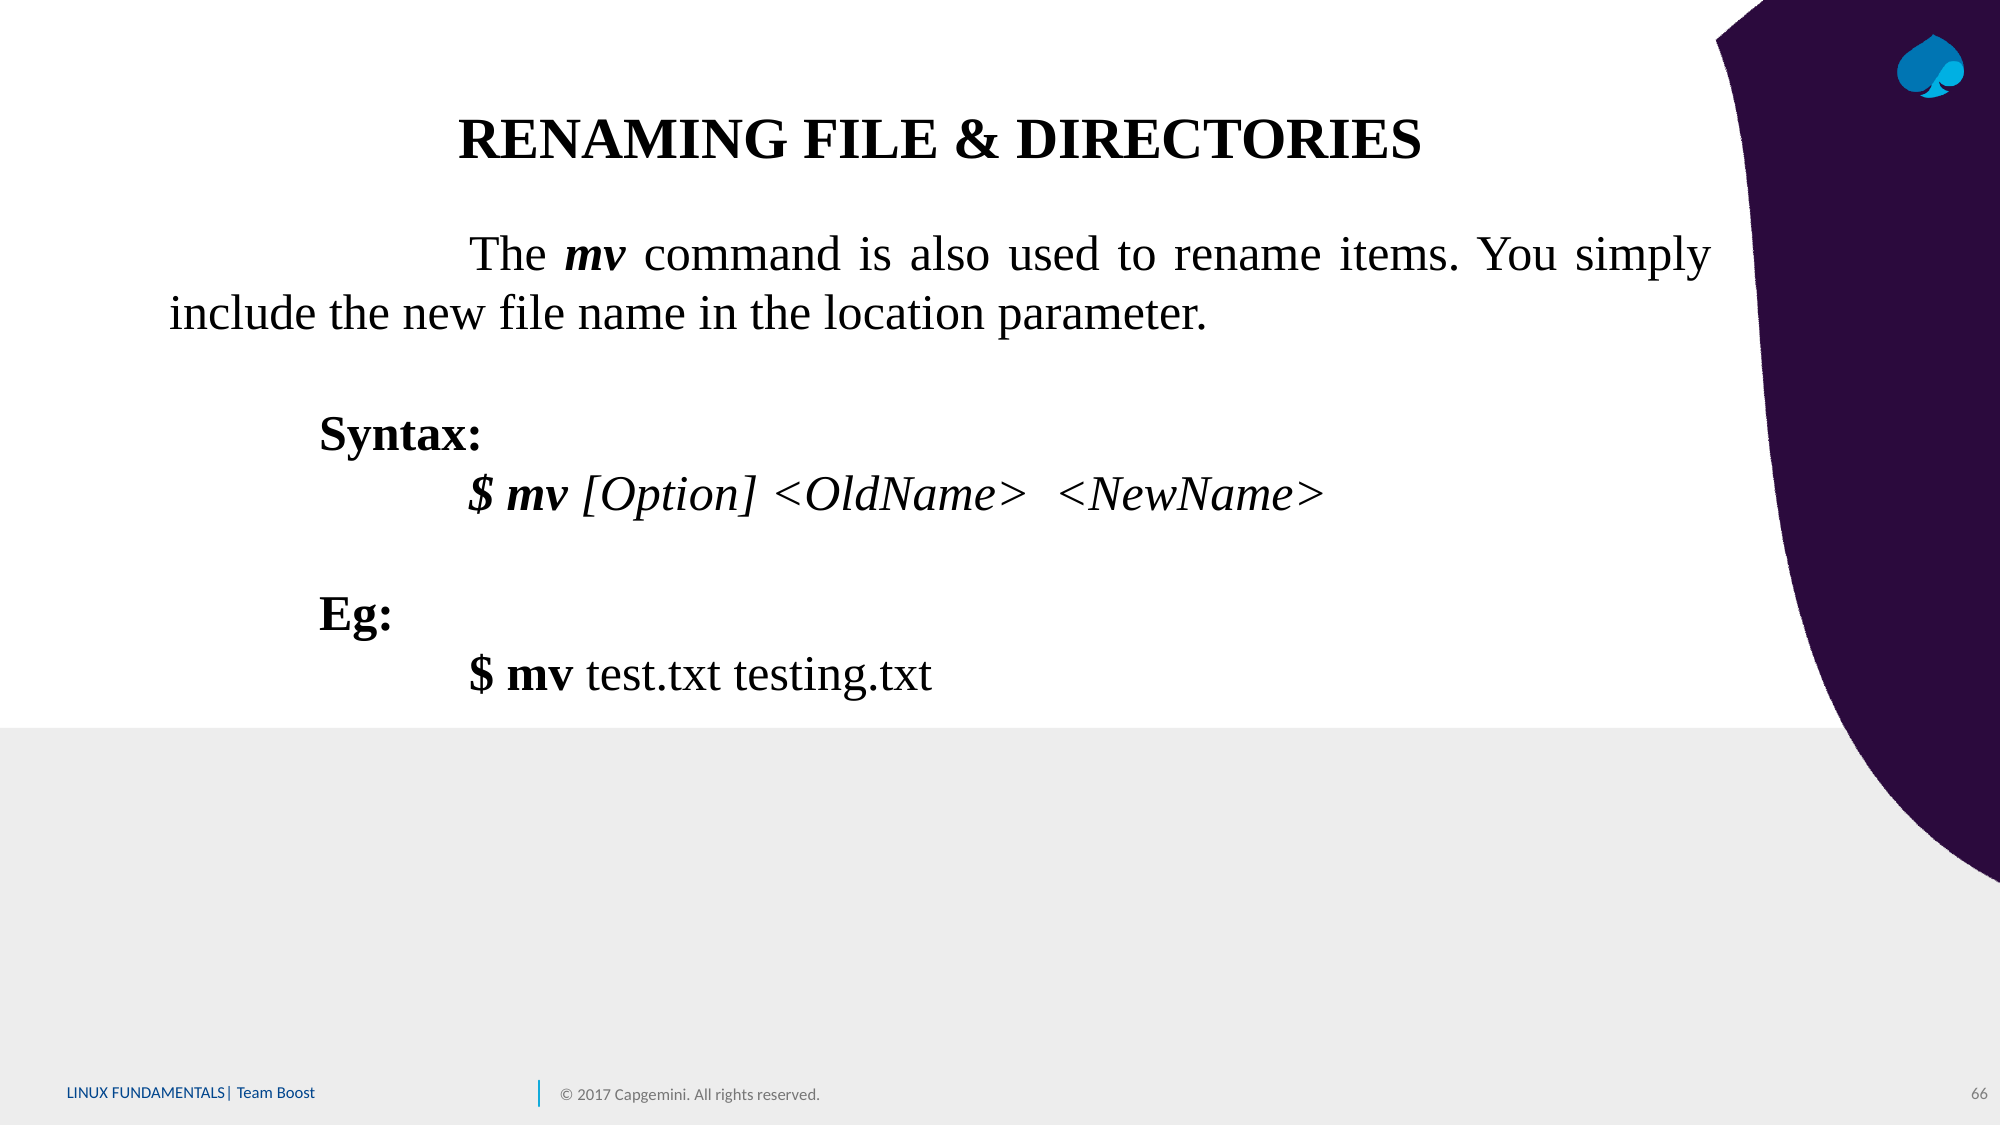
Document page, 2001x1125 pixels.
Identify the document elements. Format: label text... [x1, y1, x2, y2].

picture [1728, 0, 2001, 872]
text_box RENAMING FILE & DIRECTORIES The mv command is also used to rename items. You simply include the new file name in the location parameter. Syntax: $ mv [Option] <OldName> <NewName> Eg: $ mv test.txt testing.txt [154, 92, 1728, 753]
